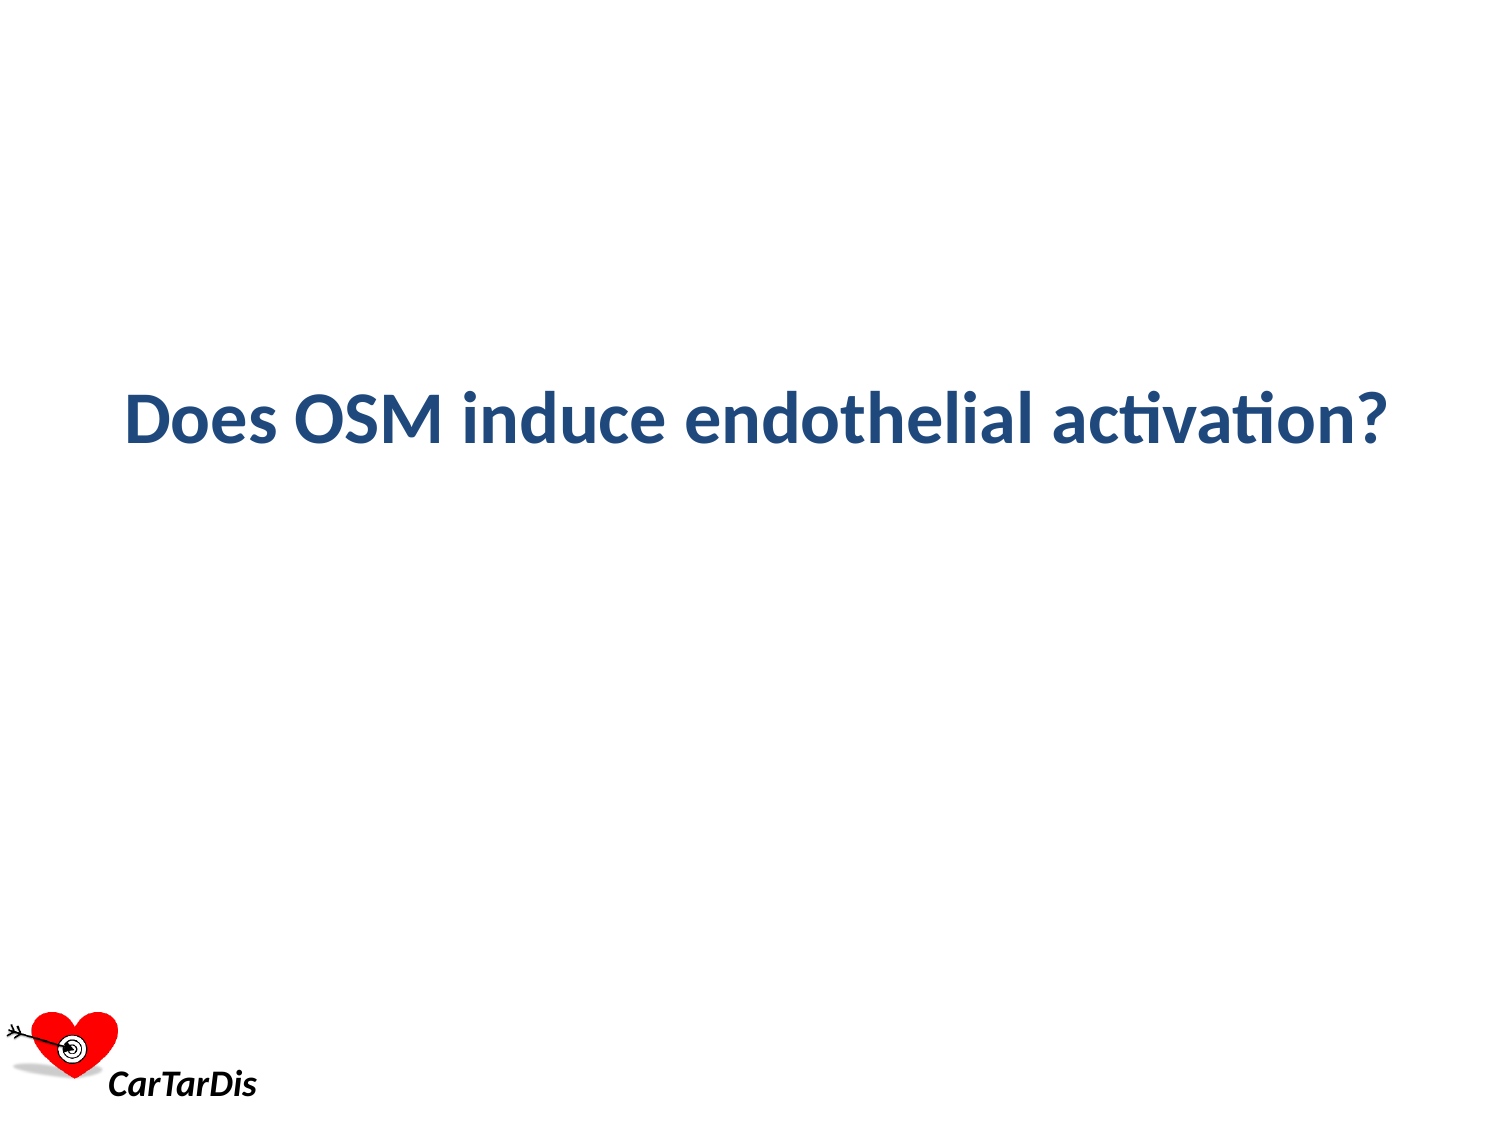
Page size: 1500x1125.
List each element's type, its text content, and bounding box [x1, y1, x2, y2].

text_box CarTarDis [93, 1051, 273, 1111]
picture [3, 1011, 119, 1082]
text_box Does OSM induce endothelial activation? [83, 361, 1434, 550]
